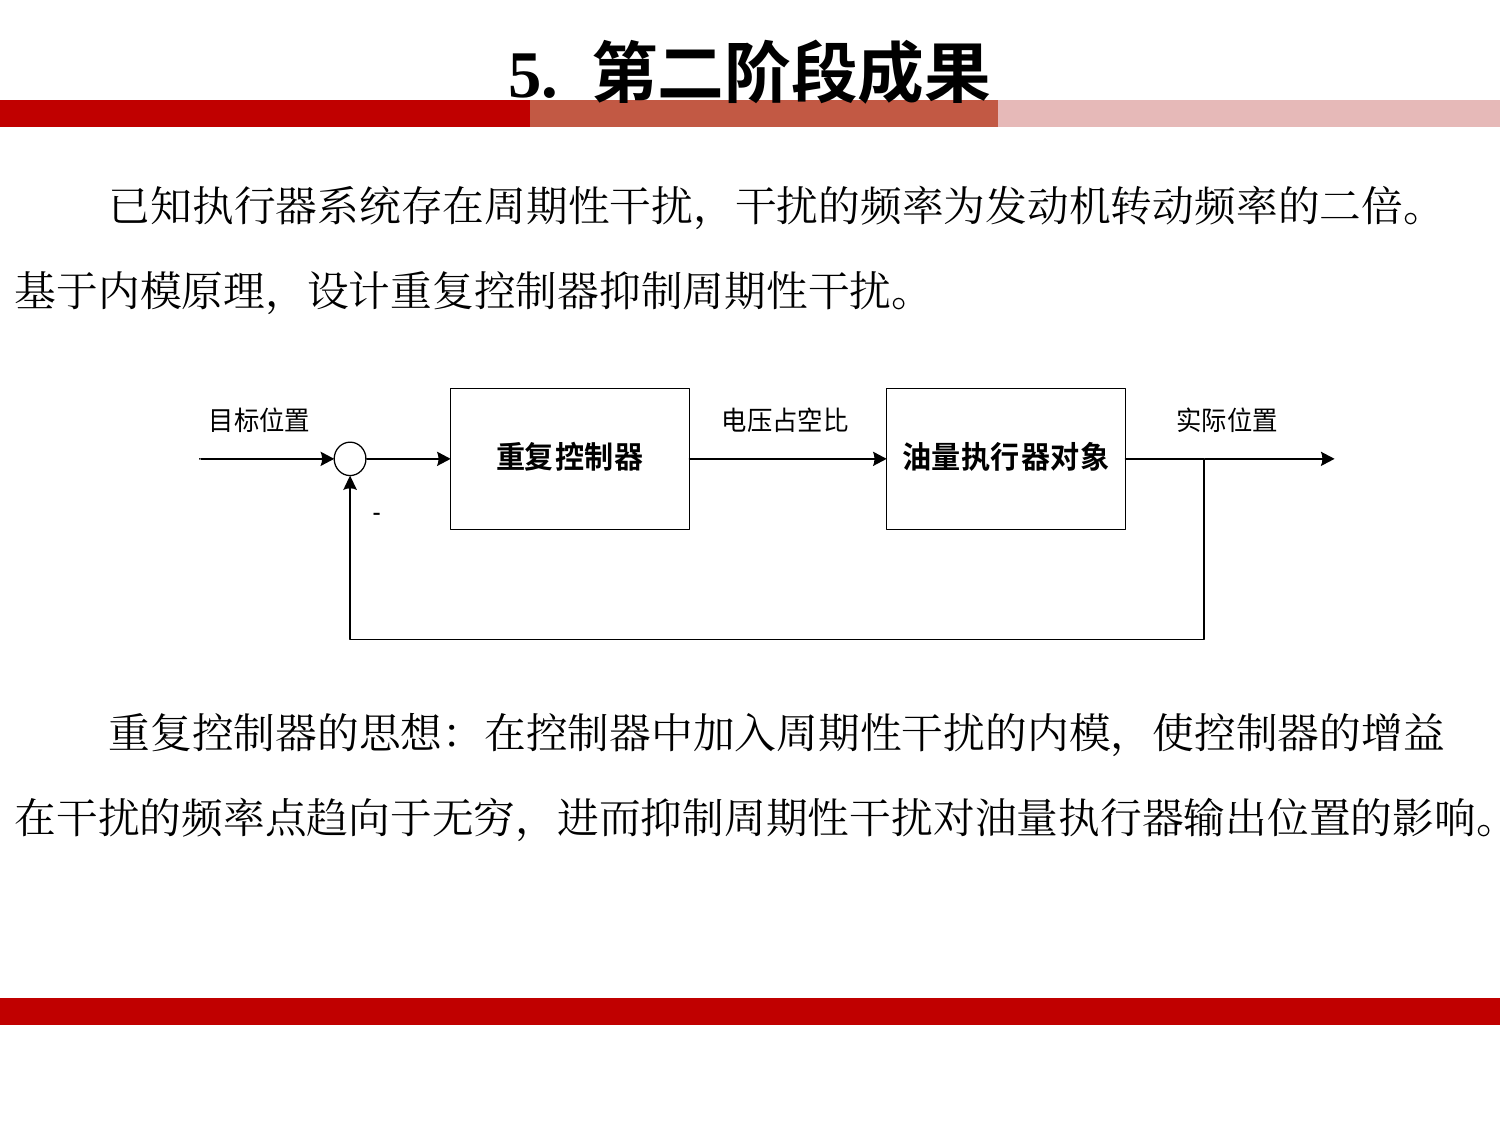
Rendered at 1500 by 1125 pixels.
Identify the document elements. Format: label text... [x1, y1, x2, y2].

text_box 已知执行器系统存在周期性干扰，干扰的频率为发动机转动频率的二倍。基于内模原理，设计重复控制器抑制周期性干扰。 [0, 137, 1500, 323]
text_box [181, 385, 1351, 665]
text_box 重复控制器的思想：在控制器中加入周期性干扰的内模，使控制器的增益在干扰的频率点趋向于无穷，进而抑制周期性干扰对油量执行器输出位置的影响。 [0, 664, 1500, 850]
text_box 5. 第二阶段成果 [0, 0, 1500, 113]
